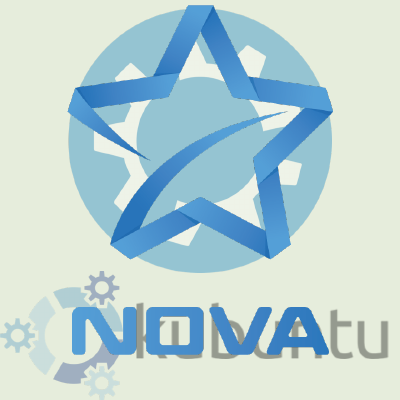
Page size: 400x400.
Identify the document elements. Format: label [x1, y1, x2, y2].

text_box [0, 0, 400, 400]
